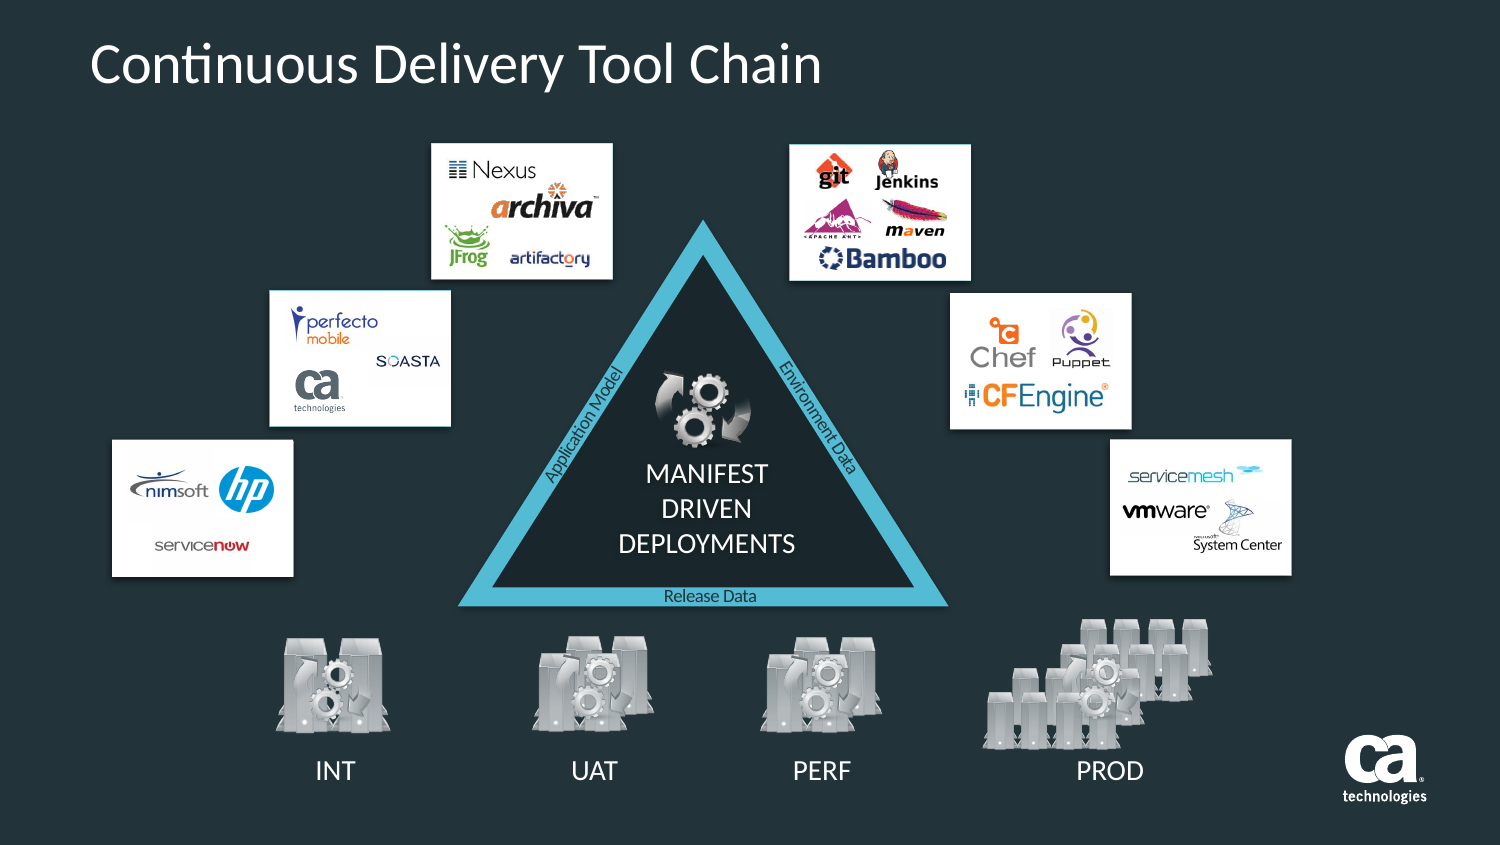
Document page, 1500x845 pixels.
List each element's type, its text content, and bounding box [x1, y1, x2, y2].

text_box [272, 638, 394, 795]
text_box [111, 439, 294, 578]
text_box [269, 290, 452, 427]
picture [294, 370, 346, 413]
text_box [756, 637, 885, 795]
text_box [949, 292, 1132, 430]
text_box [431, 143, 613, 280]
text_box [980, 619, 1216, 795]
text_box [474, 236, 932, 607]
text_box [1109, 439, 1292, 576]
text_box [789, 144, 972, 281]
title Continuous Delivery Tool Chain [75, 25, 1425, 161]
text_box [529, 636, 658, 795]
